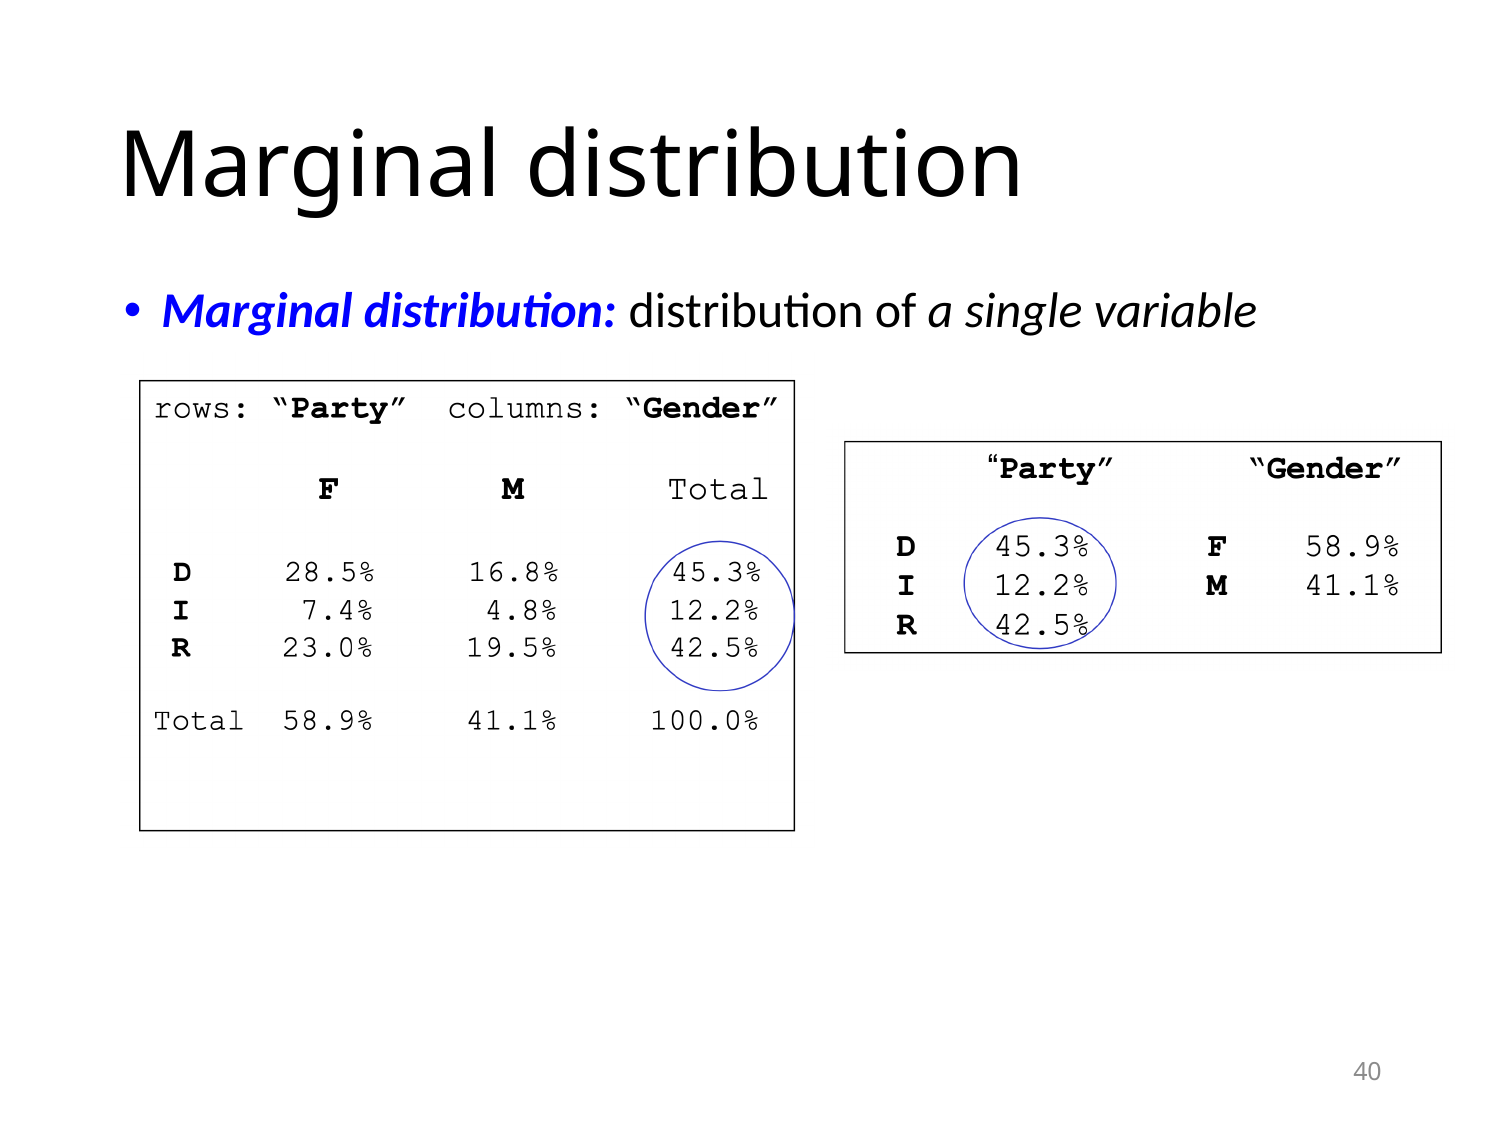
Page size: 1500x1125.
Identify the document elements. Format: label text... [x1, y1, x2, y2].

slide_number 40 [1059, 1042, 1397, 1103]
title Marginal distribution [103, 57, 1397, 276]
list Marginal distribution: distribution of a single variable [109, 277, 1421, 992]
picture [826, 423, 1455, 671]
picture [120, 352, 815, 848]
